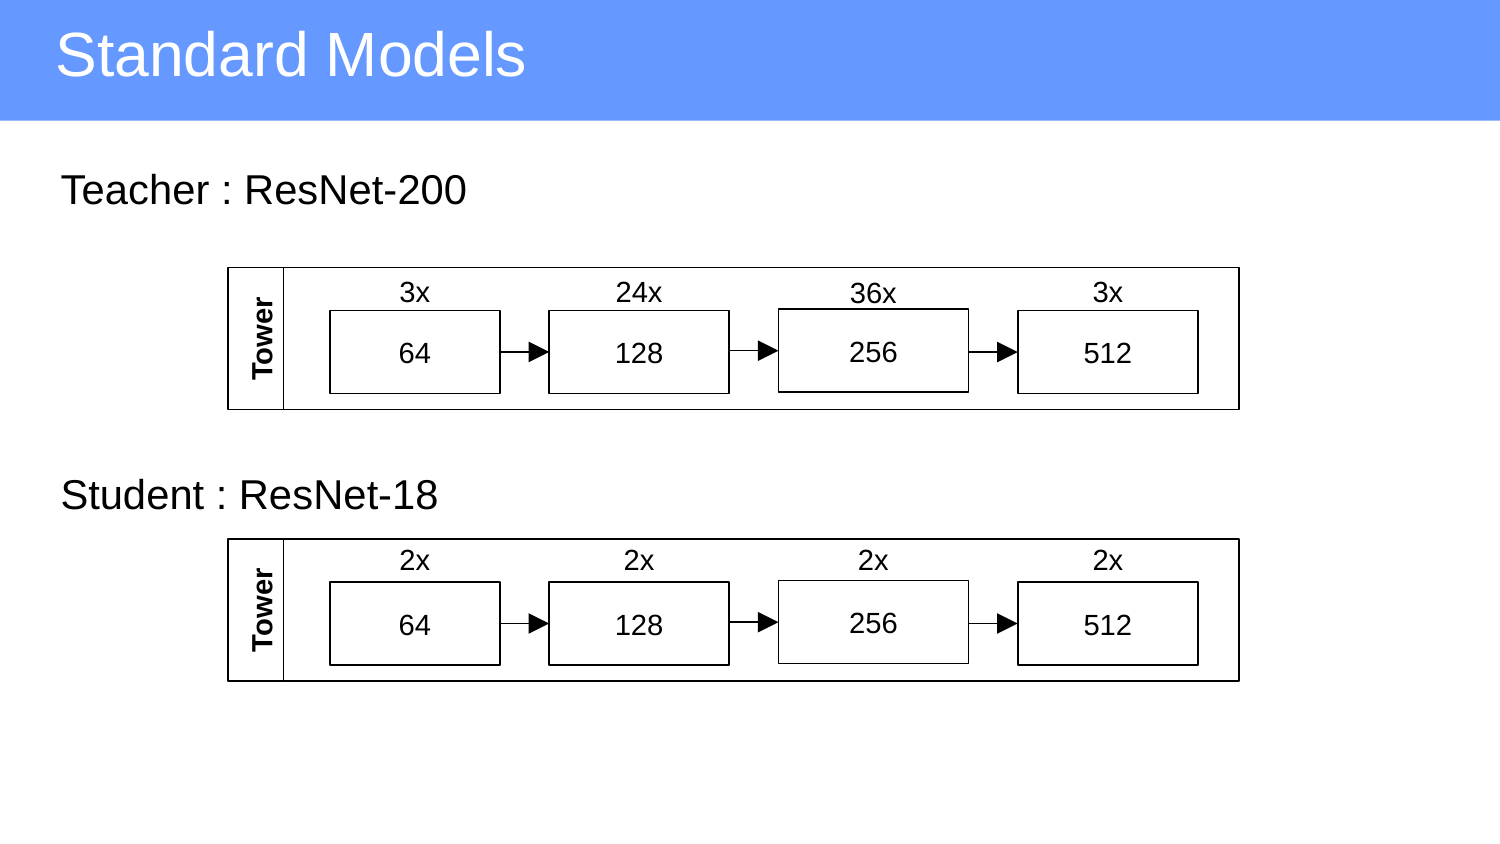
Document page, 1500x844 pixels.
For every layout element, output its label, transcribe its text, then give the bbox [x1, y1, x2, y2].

text_box 2x [835, 526, 912, 582]
text_box 2x [1070, 526, 1146, 582]
text_box 256 [778, 309, 969, 393]
text_box 512 [1018, 581, 1198, 666]
text_box 36x [824, 259, 923, 315]
text_box 128 [549, 310, 729, 394]
text_box Tower [228, 538, 284, 682]
text_box 2x [377, 526, 453, 582]
text_box Standard Models [40, 0, 1439, 94]
text_box 3x [1070, 258, 1146, 315]
text_box 2x [601, 526, 677, 582]
text_box 64 [329, 581, 501, 666]
text_box [284, 267, 1240, 410]
text_box 128 [549, 581, 729, 666]
text_box 512 [1018, 310, 1198, 394]
text_box [0, 0, 1500, 121]
text_box 64 [329, 310, 501, 394]
text_box Student : ResNet-18 [45, 452, 1444, 547]
text_box [284, 538, 1240, 681]
text_box 256 [778, 580, 969, 664]
text_box 24x [590, 258, 689, 315]
text_box 3x [377, 258, 453, 315]
text_box Tower [228, 267, 284, 410]
title Teacher : ResNet-200 [45, 147, 1444, 242]
